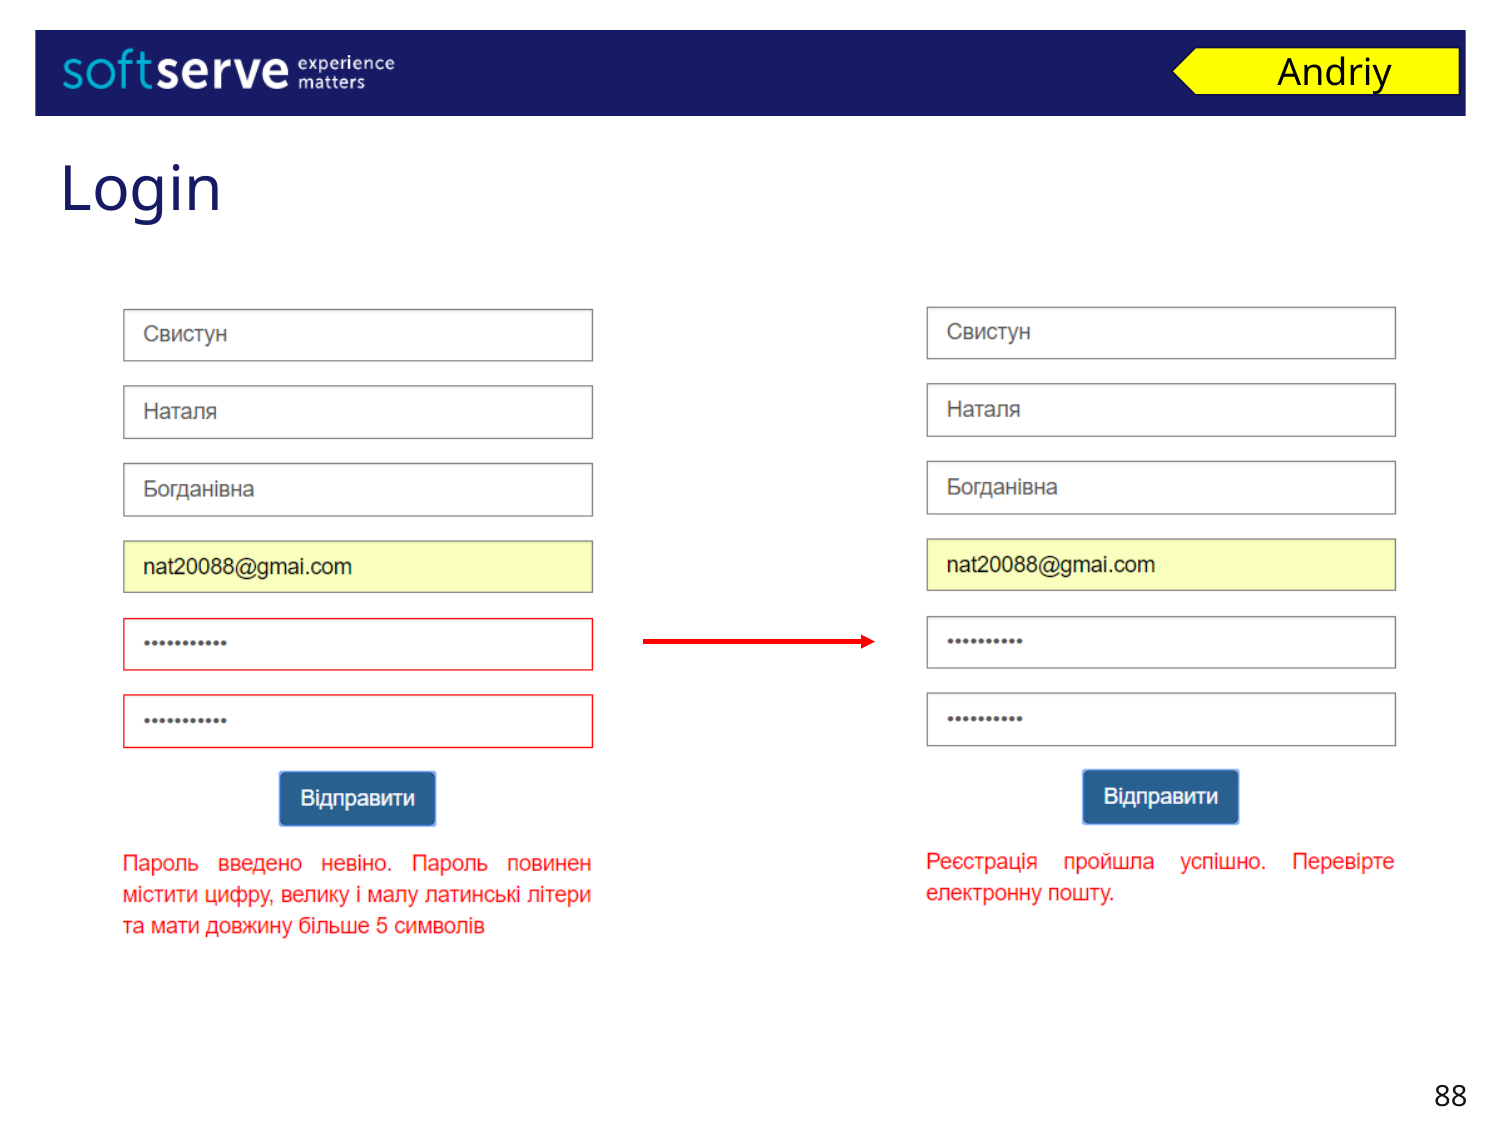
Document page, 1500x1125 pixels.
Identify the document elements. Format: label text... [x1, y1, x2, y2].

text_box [1171, 40, 1460, 102]
slide_number 88 [1419, 1070, 1500, 1125]
subtitle Login [44, 148, 1255, 224]
picture [97, 294, 617, 981]
picture [907, 288, 1420, 928]
